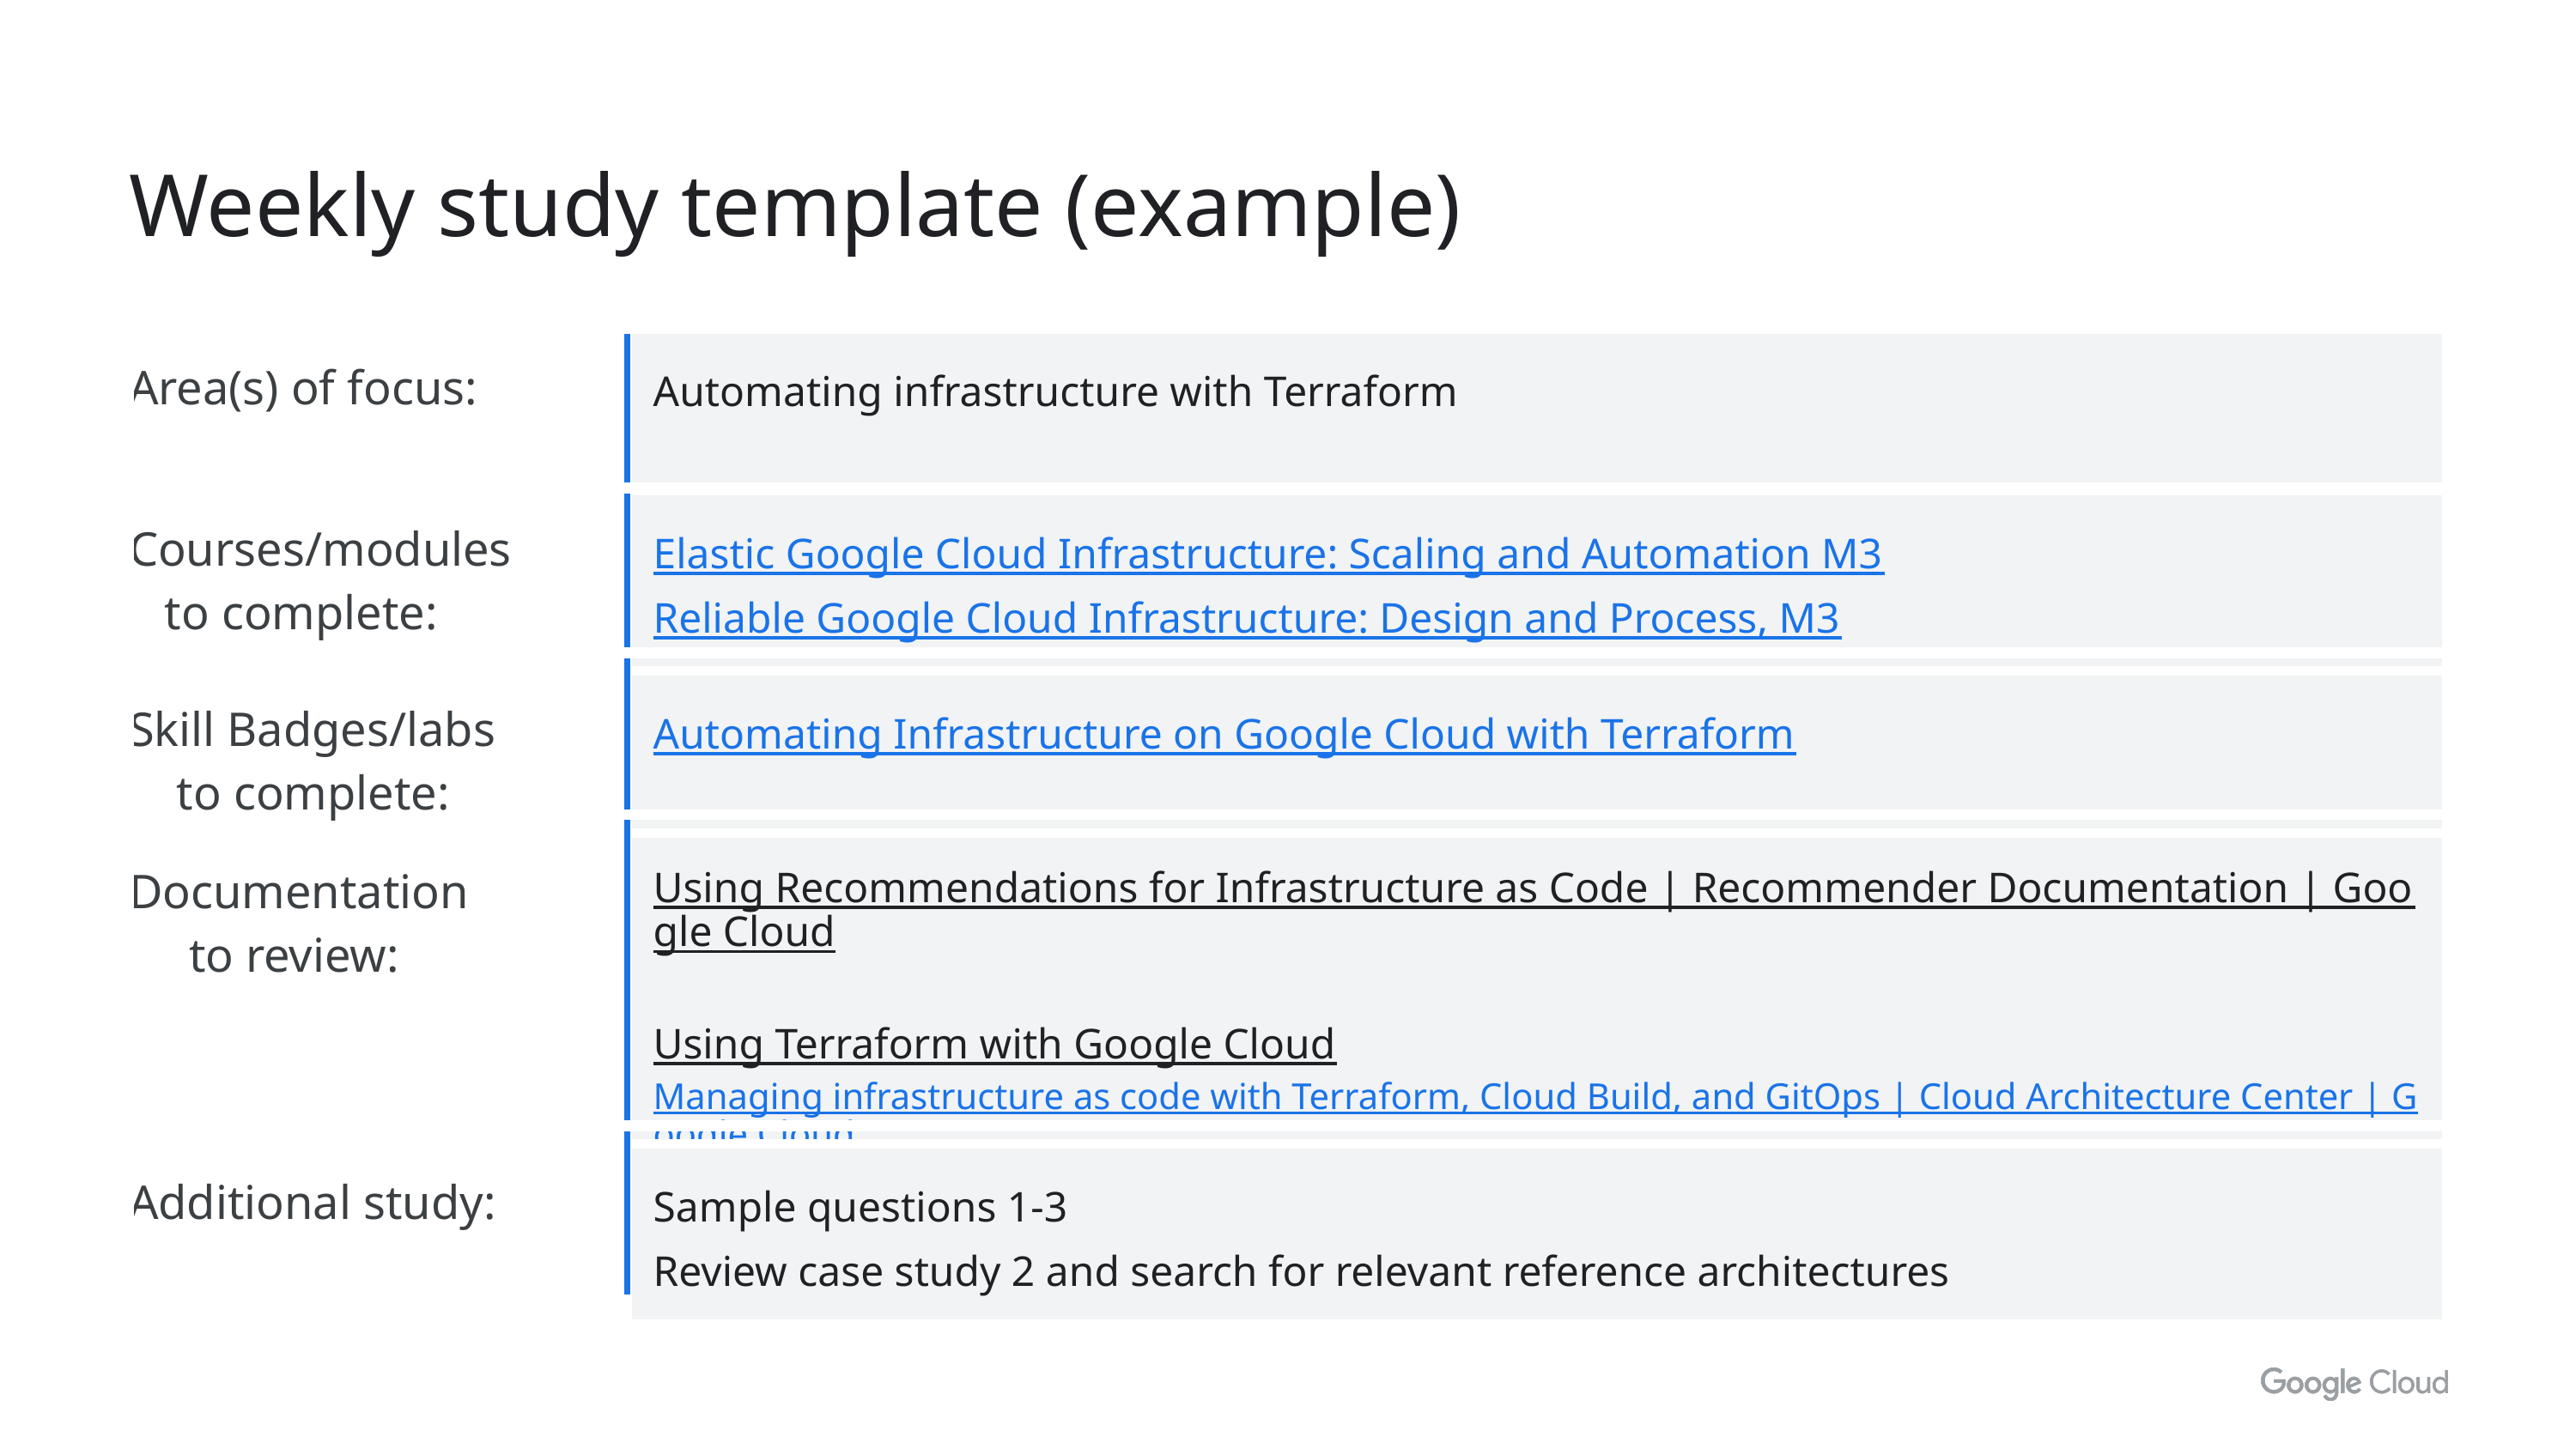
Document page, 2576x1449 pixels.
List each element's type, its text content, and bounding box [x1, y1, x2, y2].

table_cell Documentation to review: [134, 838, 623, 1139]
picture [2261, 1367, 2448, 1401]
table_cell Elastic Google Cloud Infrastructure: Scaling and Automation M3 Reliable Google Cloud Infrastructure: Design and Process, M3 [632, 663, 2442, 666]
table_cell Automating Infrastructure on Google Cloud with Terraform [632, 676, 2442, 809]
table_cell Elastic Google Cloud Infrastructure: Scaling and Automation M3 Reliable Google Cloud Infrastructure: Design and Process, M3 [632, 498, 2442, 647]
title Weekly study template (example) [129, 130, 1667, 324]
table_cell Using Recommendations for Infrastructure as Code | Recommender Documentation | Google Cloud Using Terraform with Google Cloud Managing infrastructure as code with Terraform, Cloud Build, and GitOps | Cloud Architecture Center | Google Cloud [632, 838, 2442, 1120]
table_cell Sample questions 1-3 Review case study 2 and search for relevant reference architectures [632, 1149, 2442, 1319]
table_cell Skill Badges/labs to complete: [134, 676, 623, 828]
table_cell Automating Infrastructure on Google Cloud with Terraform [632, 824, 2442, 828]
table_cell Using Recommendations for Infrastructure as Code | Recommender Documentation | Google Cloud Using Terraform with Google Cloud Managing infrastructure as code with Terraform, Cloud Build, and GitOps | Cloud Architecture Center | Google Cloud [632, 1136, 2442, 1139]
table_header Area(s) of focus: [134, 334, 623, 486]
table_header Automating infrastructure with Terraform [632, 334, 2442, 482]
table_cell Courses/modules to complete: [134, 495, 623, 666]
table_cell Additional study: [134, 1149, 623, 1319]
